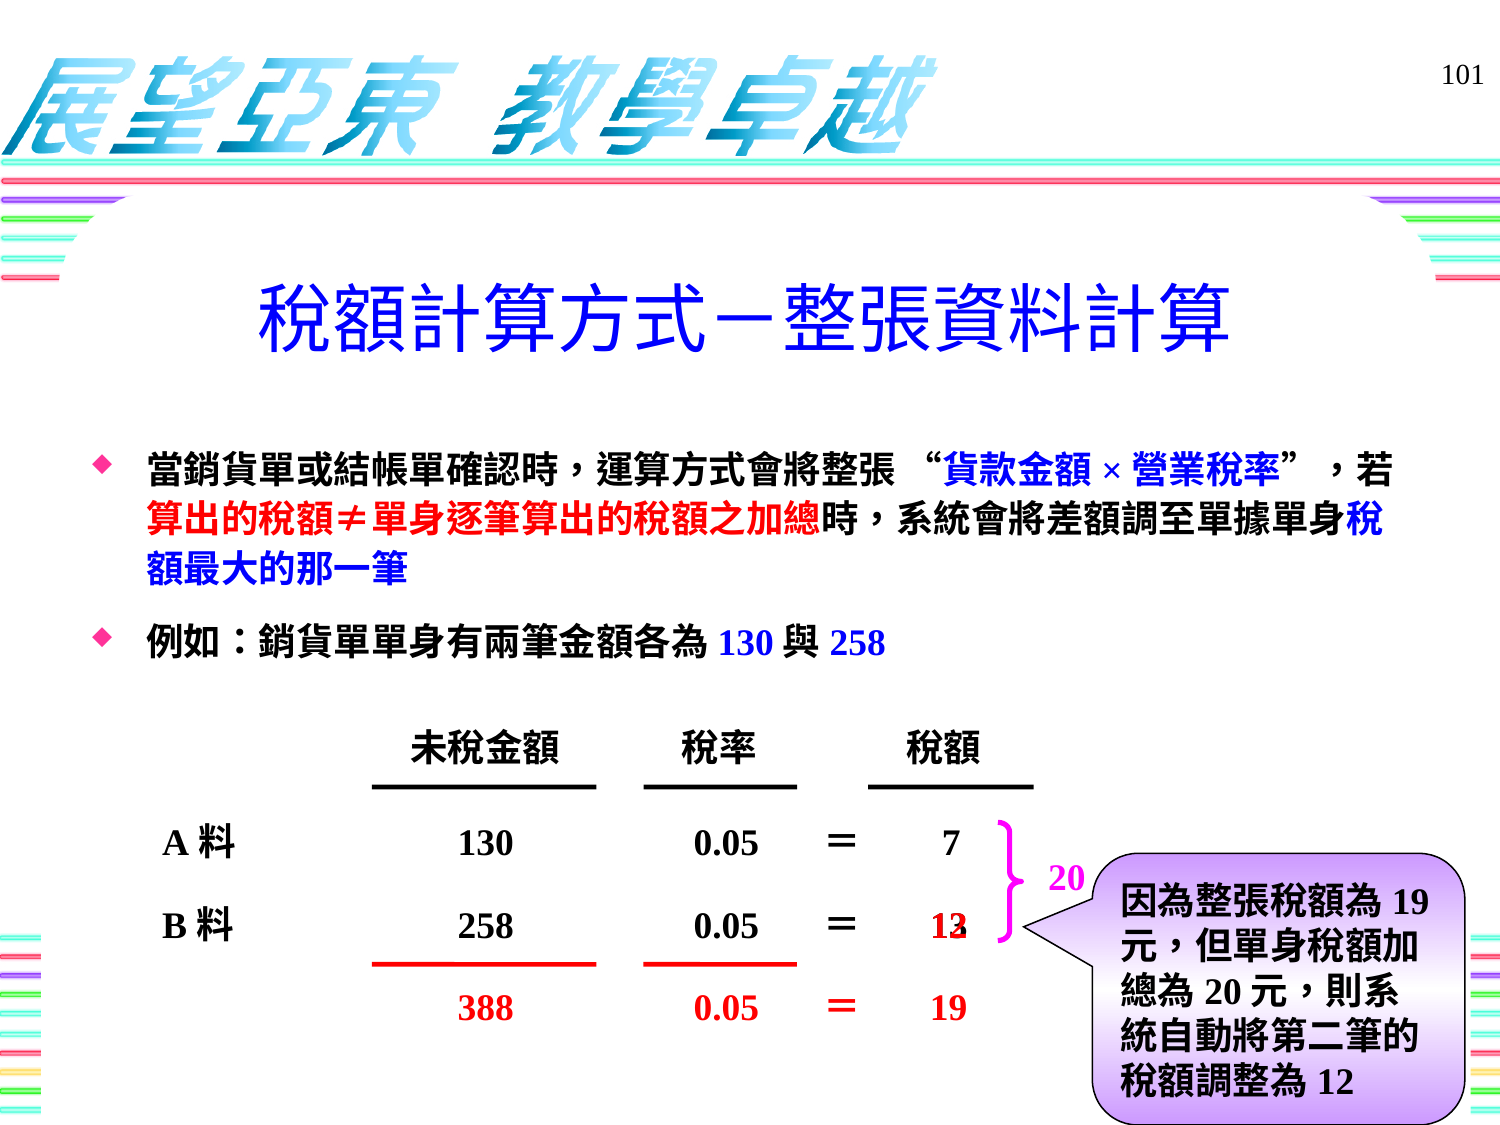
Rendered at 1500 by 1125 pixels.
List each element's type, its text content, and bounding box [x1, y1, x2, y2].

text_box A料 [147, 810, 278, 871]
text_box 稅額 [891, 716, 1057, 776]
text_box 130 [442, 810, 573, 871]
text_box 258 [442, 893, 573, 954]
text_box 稅率 [667, 716, 786, 776]
text_box 0.05 [678, 810, 808, 871]
text_box [41, 420, 1471, 1125]
text_box ＝ [808, 976, 880, 1036]
title 稅額計算方式－整張資料計算 [70, 222, 1421, 411]
picture [0, 0, 1500, 1125]
text_box 12 [915, 893, 1022, 953]
text_box ＝ [808, 893, 880, 954]
text_box 20 [1033, 846, 1140, 906]
text_box [997, 822, 1022, 893]
list 當銷貨單或結帳單確認時，運算方式會將整張 “貨款金額×營業稅率”，若算出的稅額≠單身逐筆算出的稅額之加總時，系統會將差額調至單據單身稅額最大的那一筆 例如：銷貨單單身有兩筆金額各為130與258 [75, 433, 1425, 622]
text_box 0.05 [678, 976, 808, 1036]
slide_number 101 [1149, 42, 1500, 103]
text_box 19 [915, 976, 1022, 1036]
text_box 7 [927, 810, 1034, 871]
text_box 388 [442, 976, 573, 1036]
text_box ＝ [808, 810, 880, 871]
text_box 未稅金額 [395, 716, 632, 776]
text_box B料 [147, 893, 278, 954]
text_box 因為整張稅額為19元，但單身稅額加總為20元，則系統自動將第二筆的稅額調整為12 [1023, 853, 1465, 1125]
text_box 0.05 [678, 893, 808, 954]
